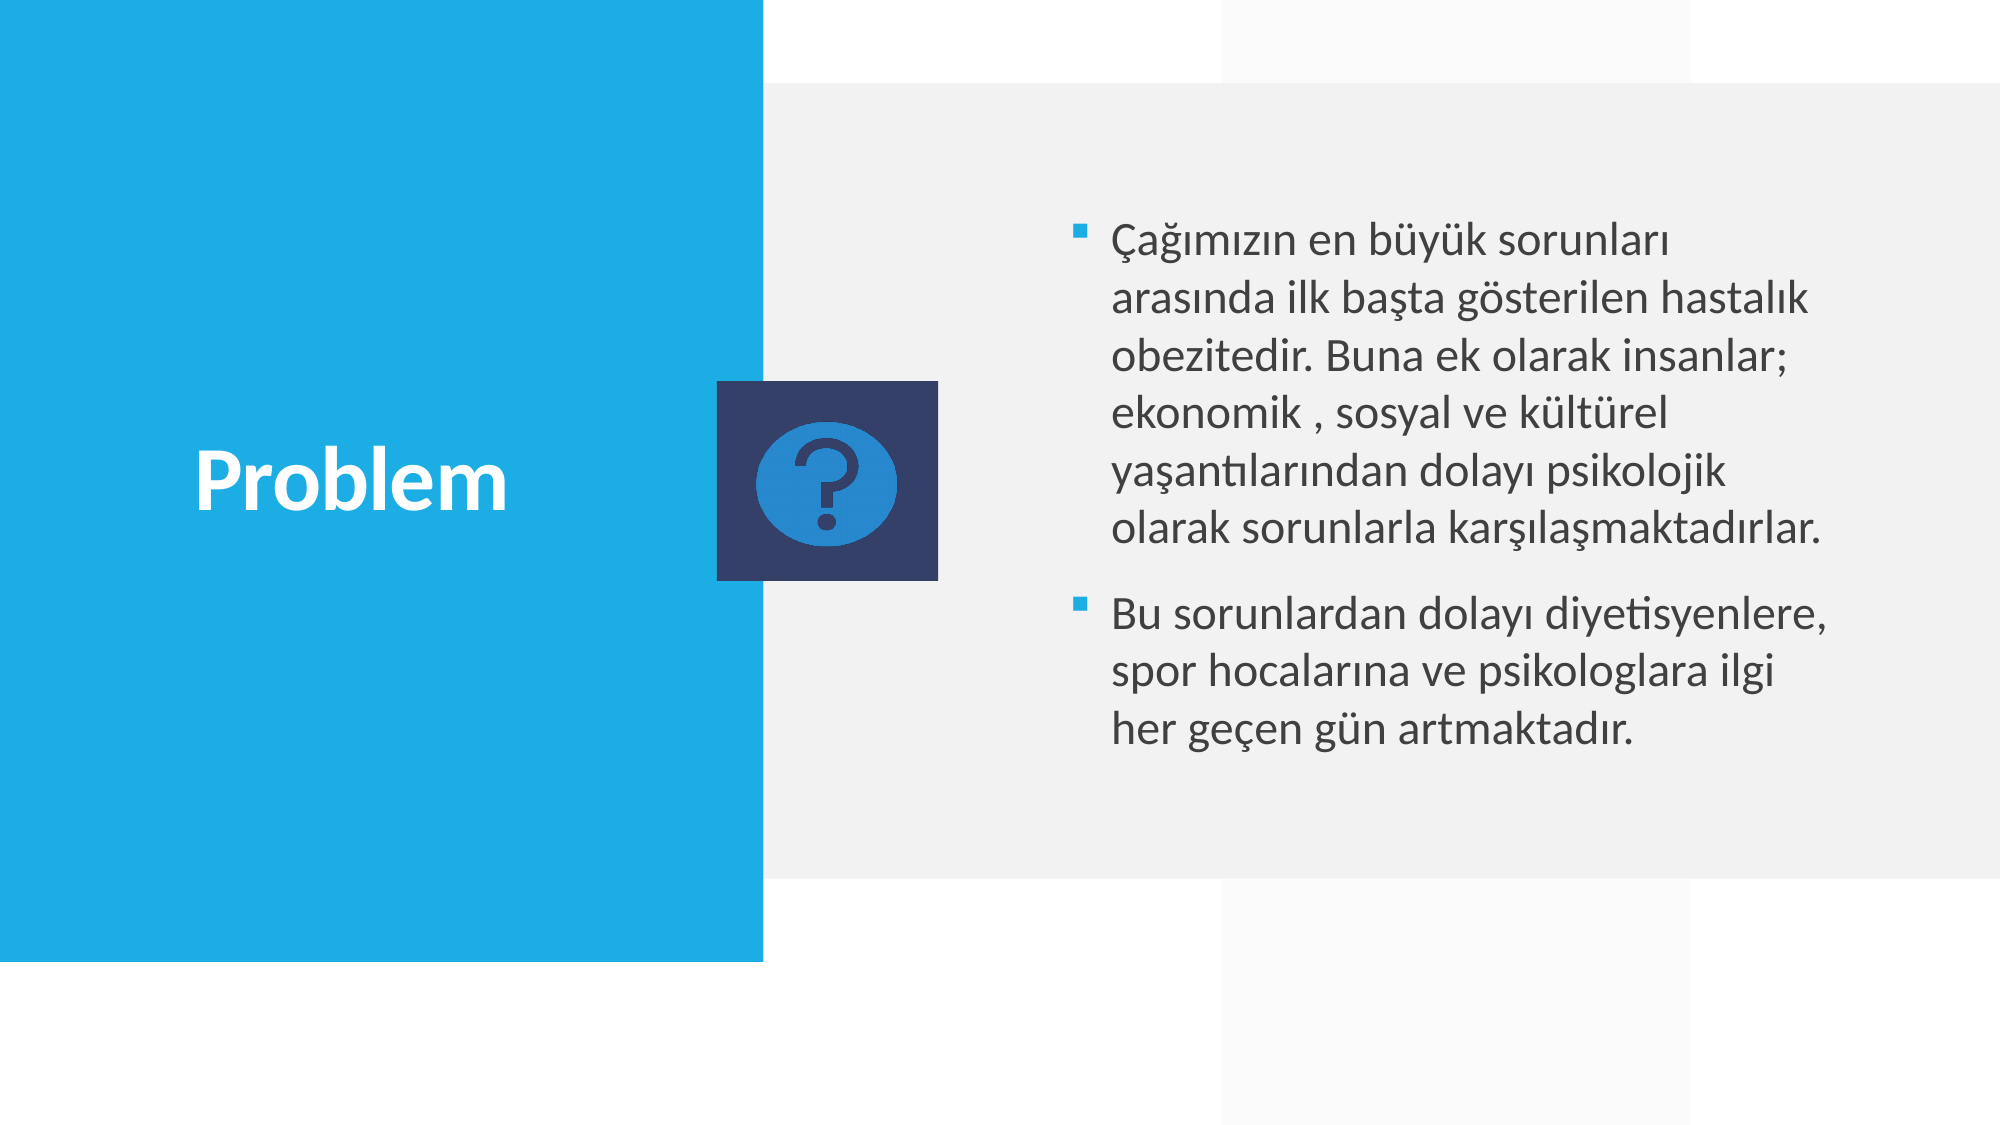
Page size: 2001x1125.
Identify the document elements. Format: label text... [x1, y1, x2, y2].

list Çağımızın en büyük sorunları arasında ilk başta gösterilen hastalık obezitedir. Buna ek olarak insanlar; ekonomik , sosyal ve kültürel yaşantılarından dolayı psikolojik olarak sorunlarla karşılaşmaktadırlar. Bu sorunlardan dolayı diyetisyenlere, spor hocalarına ve psikologlara ilgi her geçen gün artmaktadır. [1069, 154, 1833, 808]
text_box [736, 404, 917, 564]
title Problem [179, 309, 683, 653]
